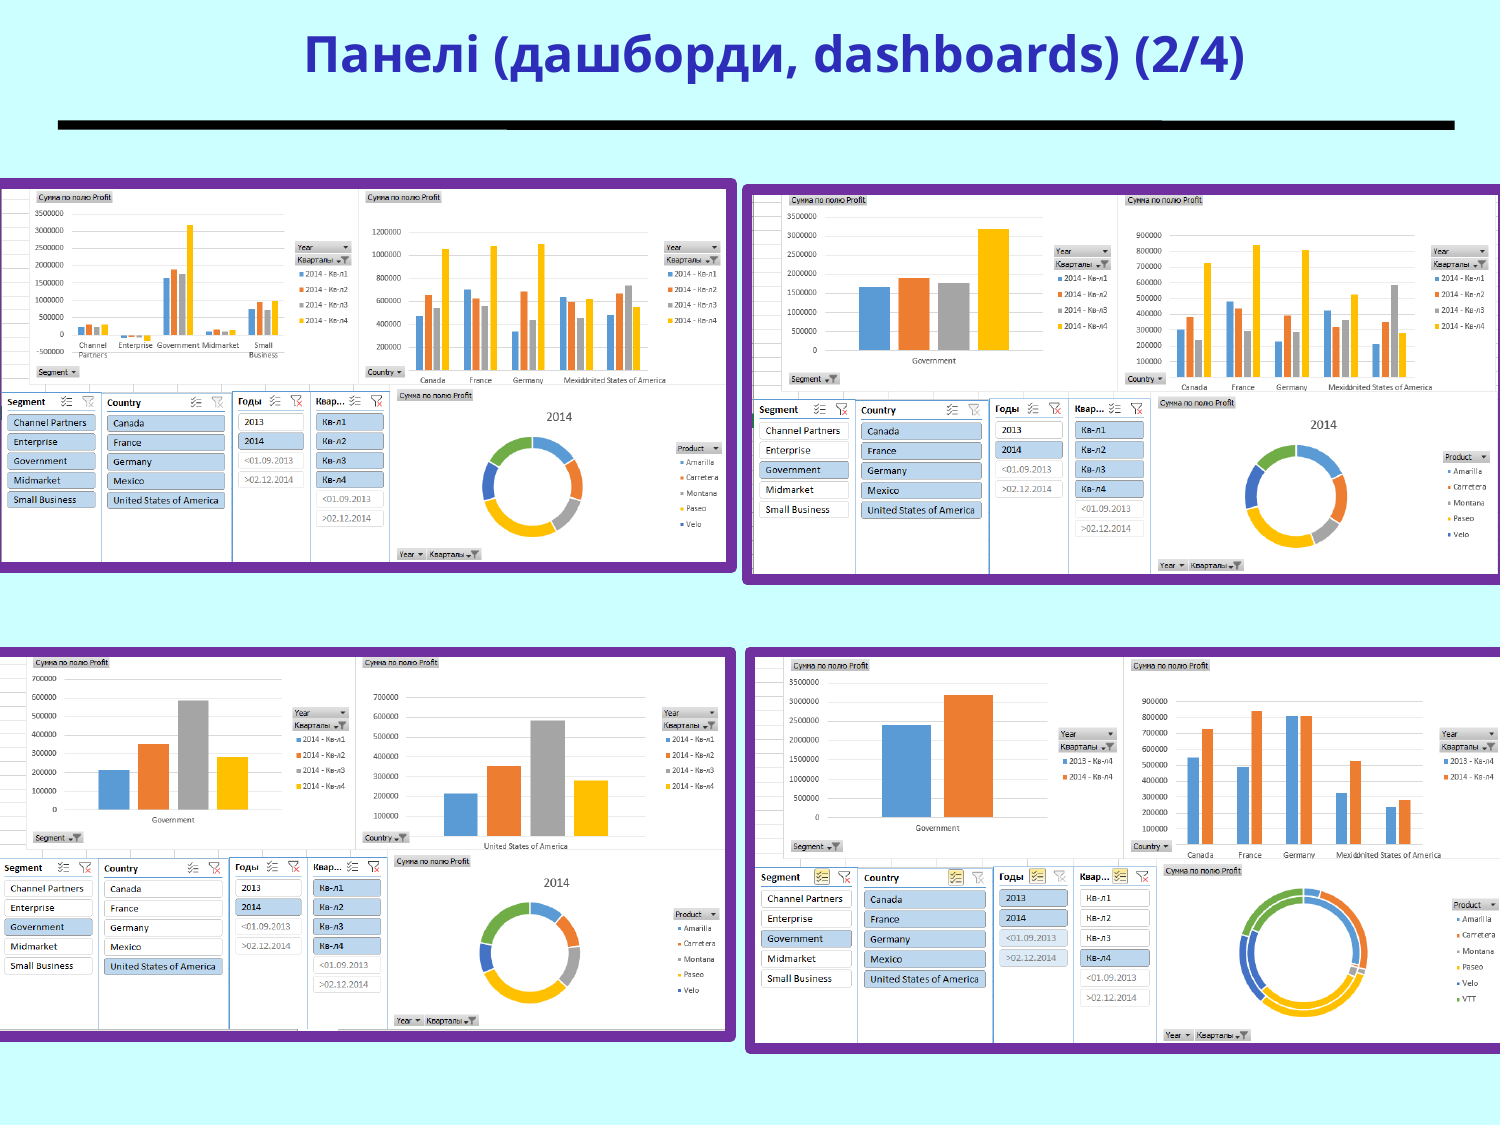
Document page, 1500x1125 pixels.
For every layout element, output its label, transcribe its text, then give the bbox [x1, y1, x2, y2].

picture [0, 656, 726, 1032]
picture [754, 656, 1500, 1044]
picture [752, 194, 1498, 575]
text_box Панелі (дашборди, dashboards) (2/4) [62, 0, 1500, 113]
picture [1, 188, 727, 563]
